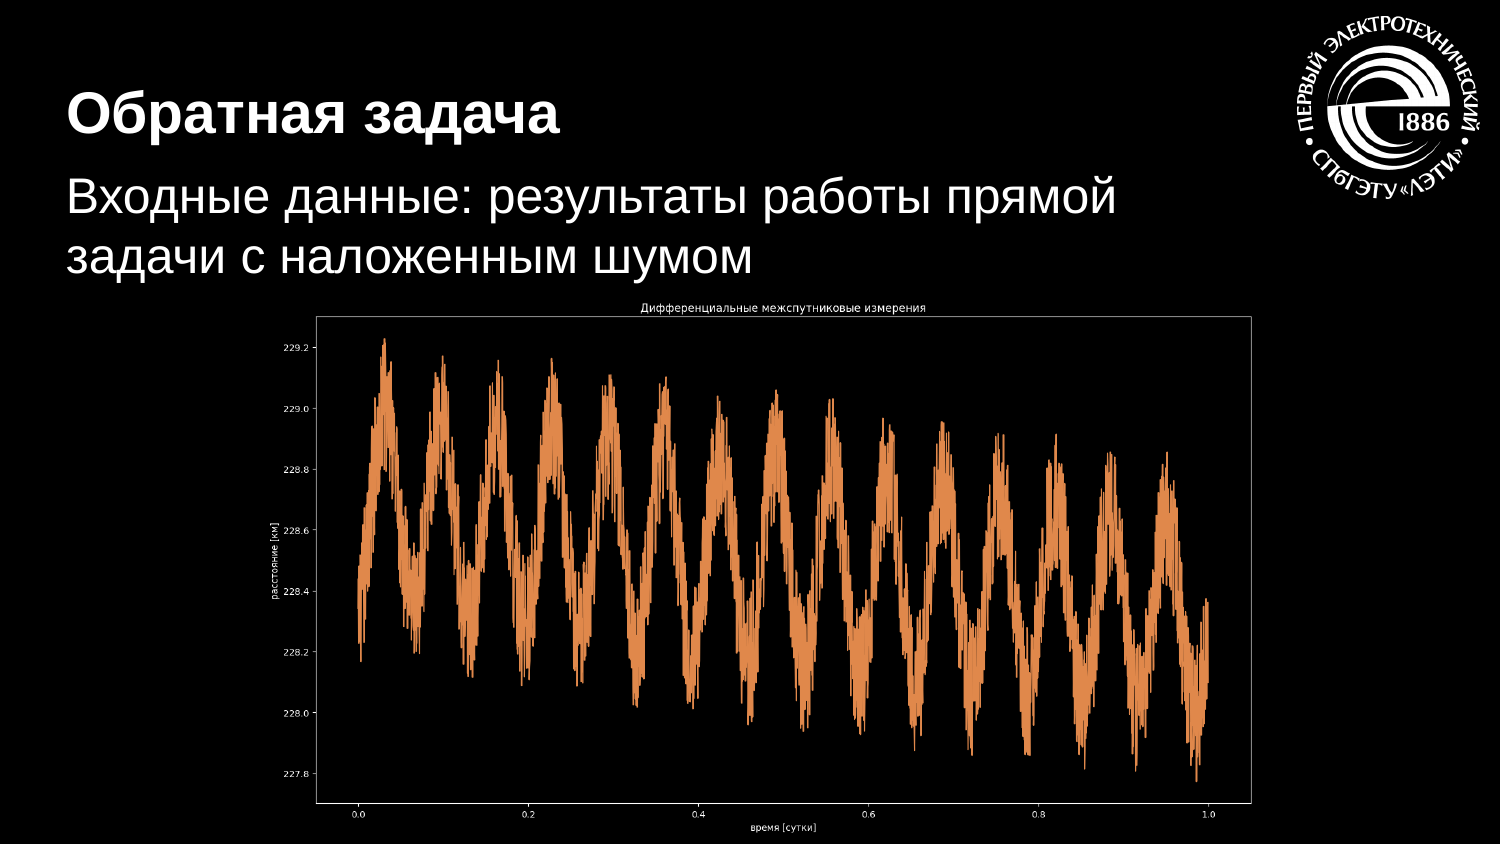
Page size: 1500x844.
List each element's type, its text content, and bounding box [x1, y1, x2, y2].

picture [253, 279, 1298, 844]
text_box Входные данные: результаты работы прямой задачи с наложенным шумом [51, 155, 1260, 291]
picture [1297, 15, 1480, 199]
title Обратная задача [51, 60, 1292, 155]
